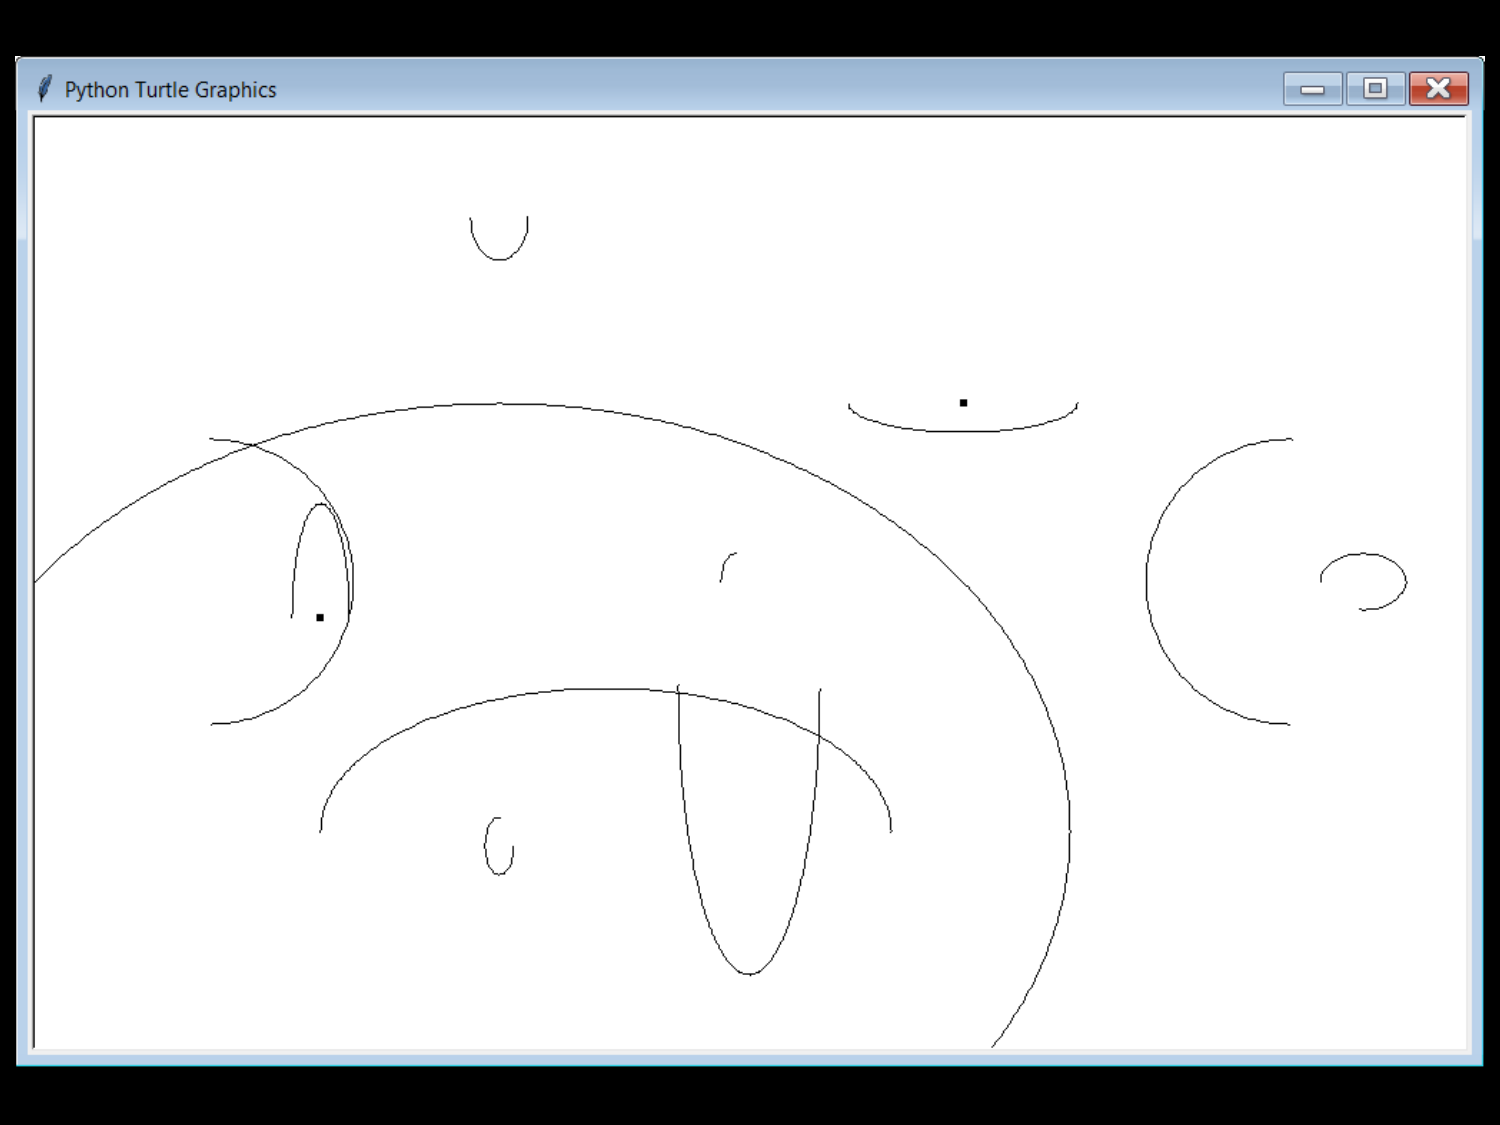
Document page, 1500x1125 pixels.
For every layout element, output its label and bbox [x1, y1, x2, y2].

picture [14, 56, 1486, 1068]
